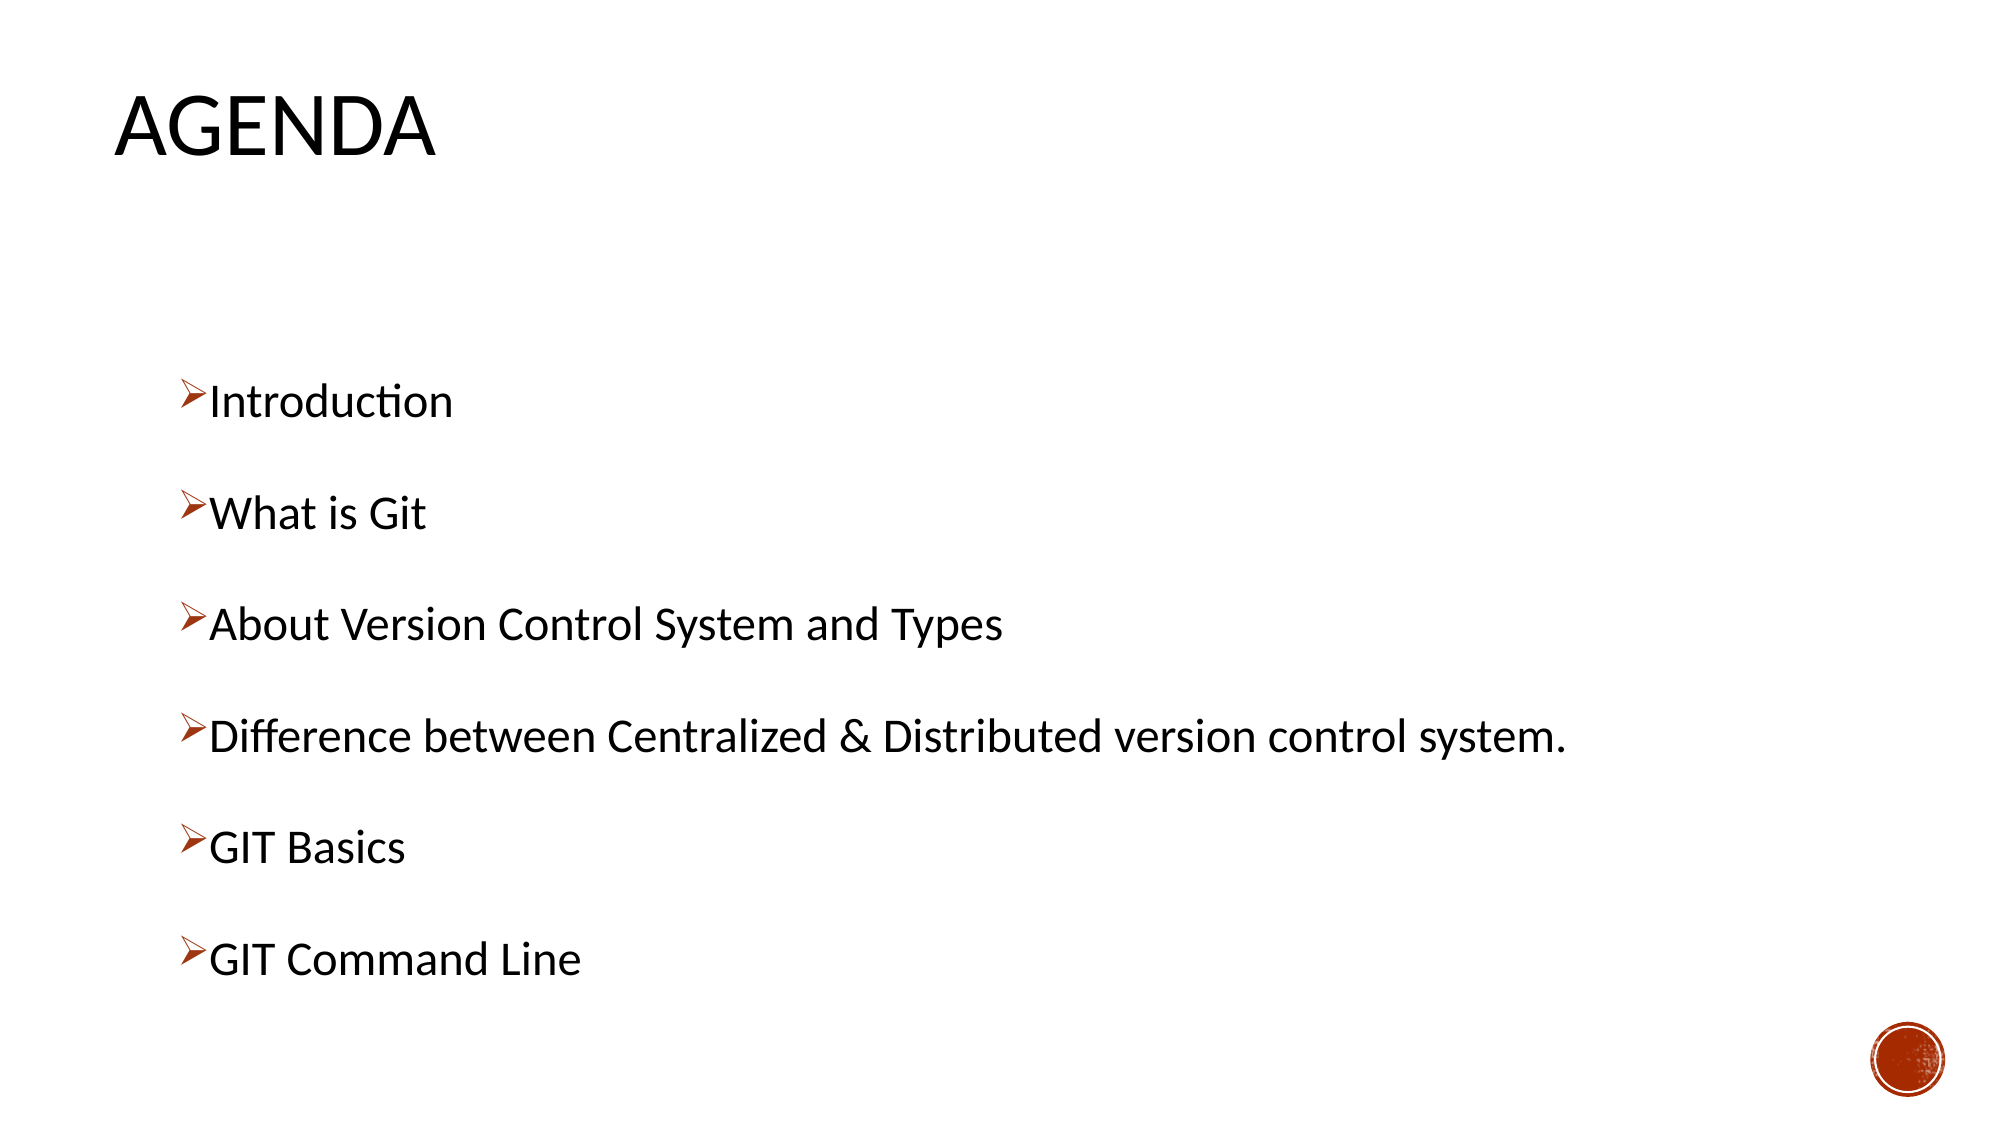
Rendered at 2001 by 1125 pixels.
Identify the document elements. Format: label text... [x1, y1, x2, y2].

title Agenda [99, 41, 1905, 211]
list Introduction What is Git About Version Control System and Types Difference between Centralized & Distributed version control system. GIT Basics GIT Command Line [162, 332, 1863, 994]
